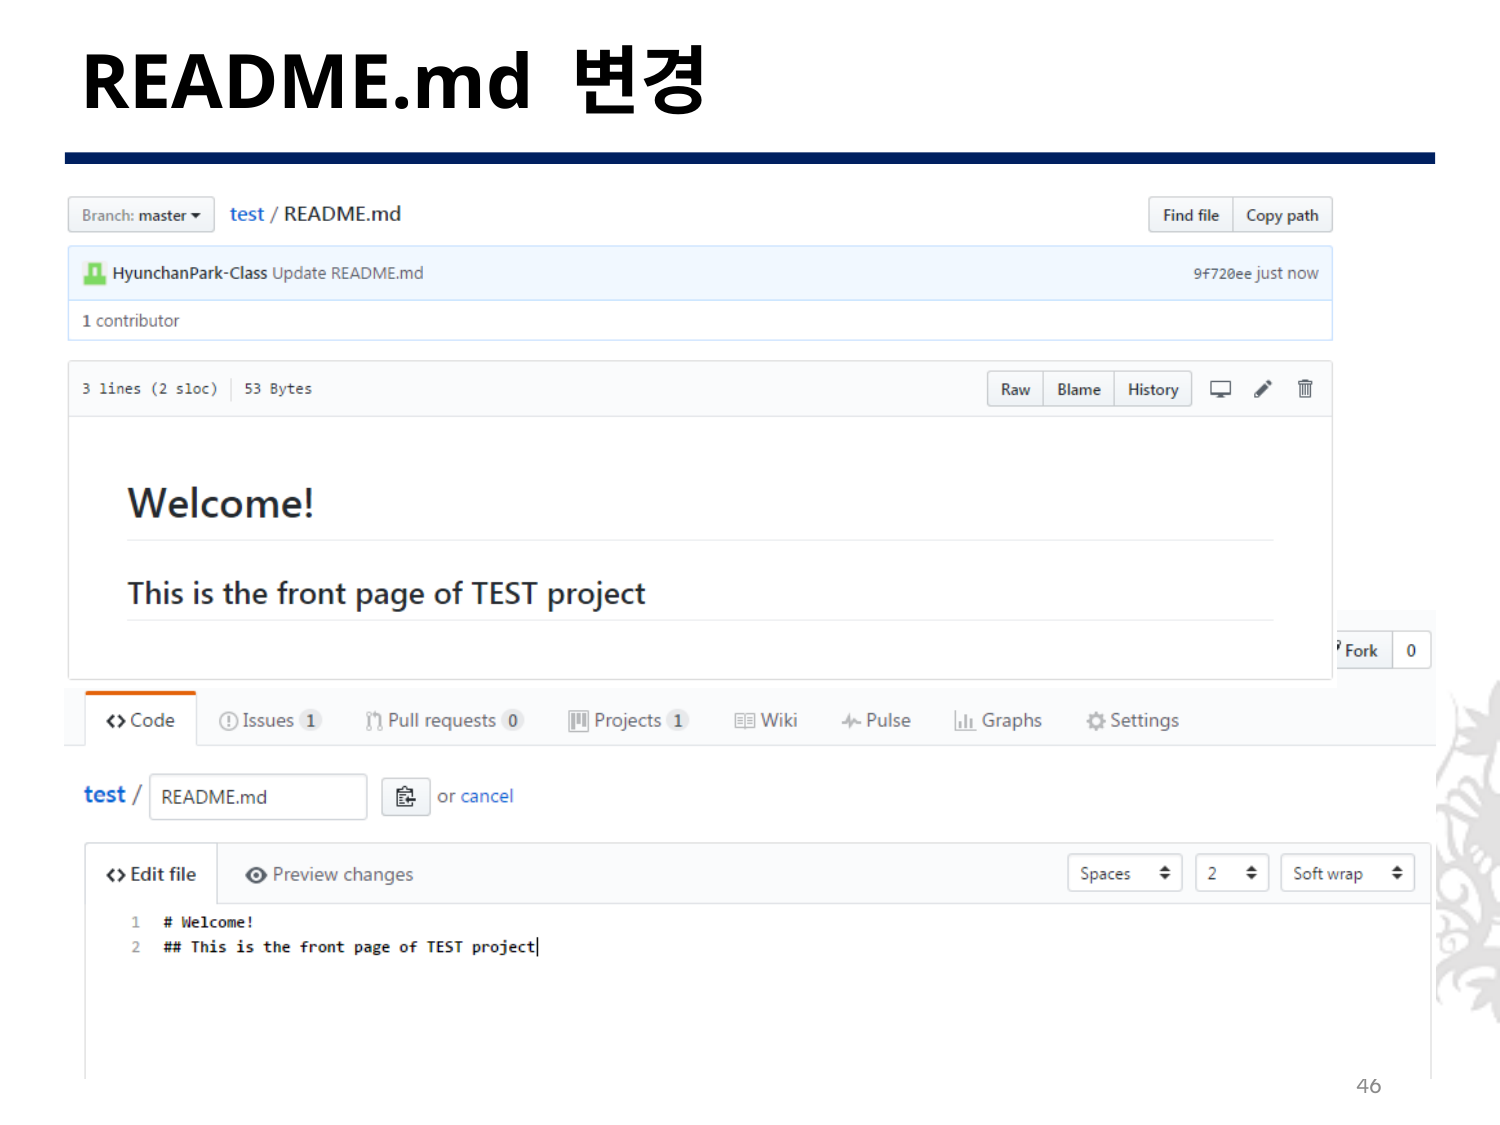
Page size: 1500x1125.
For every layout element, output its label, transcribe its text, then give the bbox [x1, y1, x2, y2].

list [64, 610, 1436, 1079]
picture [64, 190, 1337, 688]
title README.md 변경 [64, 26, 1436, 143]
slide_number 46 [1059, 1079, 1397, 1111]
